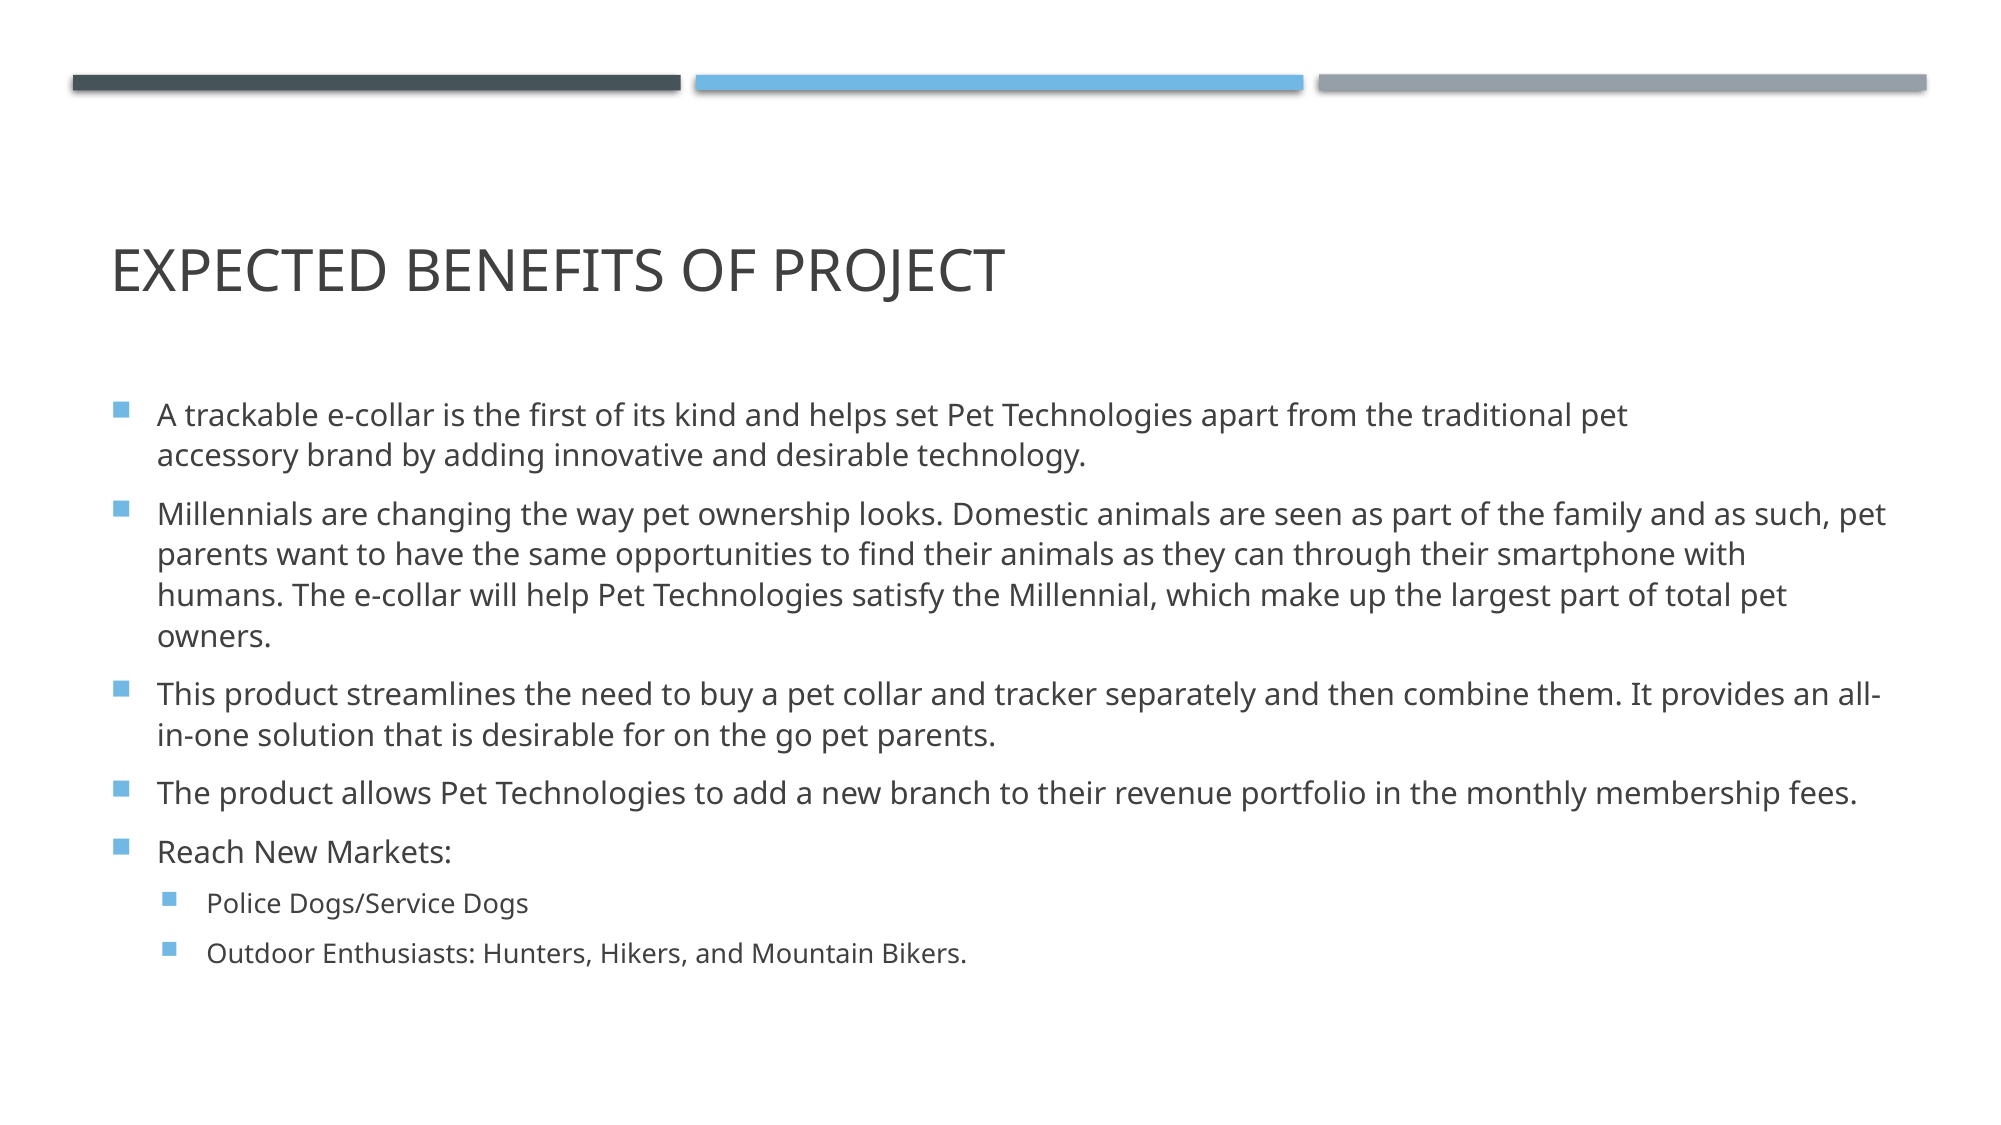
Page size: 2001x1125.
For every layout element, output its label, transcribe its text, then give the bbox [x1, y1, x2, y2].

title Expected Benefits of project [95, 115, 1905, 311]
list A trackable e-collar is the first of its kind and helps set Pet Technologies apart from the traditional pet accessory brand by adding innovative and desirable technology. Millennials are changing the way pet ownership looks. Domestic animals are seen as part of the family and as such, pet parents want to have the same opportunities to find their animals as they can through their smartphone with humans. The e-collar will help Pet Technologies satisfy the Millennial, which make up the largest part of total pet owners. This product streamlines the need to buy a pet collar and tracker separately and then combine them. It provides an all-in-one solution that is desirable for on the go pet parents. The product allows Pet Technologies to add a new branch to their revenue portfolio in the monthly membership fees. Reach New Markets: Police Dogs/Service Dogs Outdoor Enthusiasts: Hunters, Hikers, and Mountain Bikers. [95, 383, 1905, 981]
